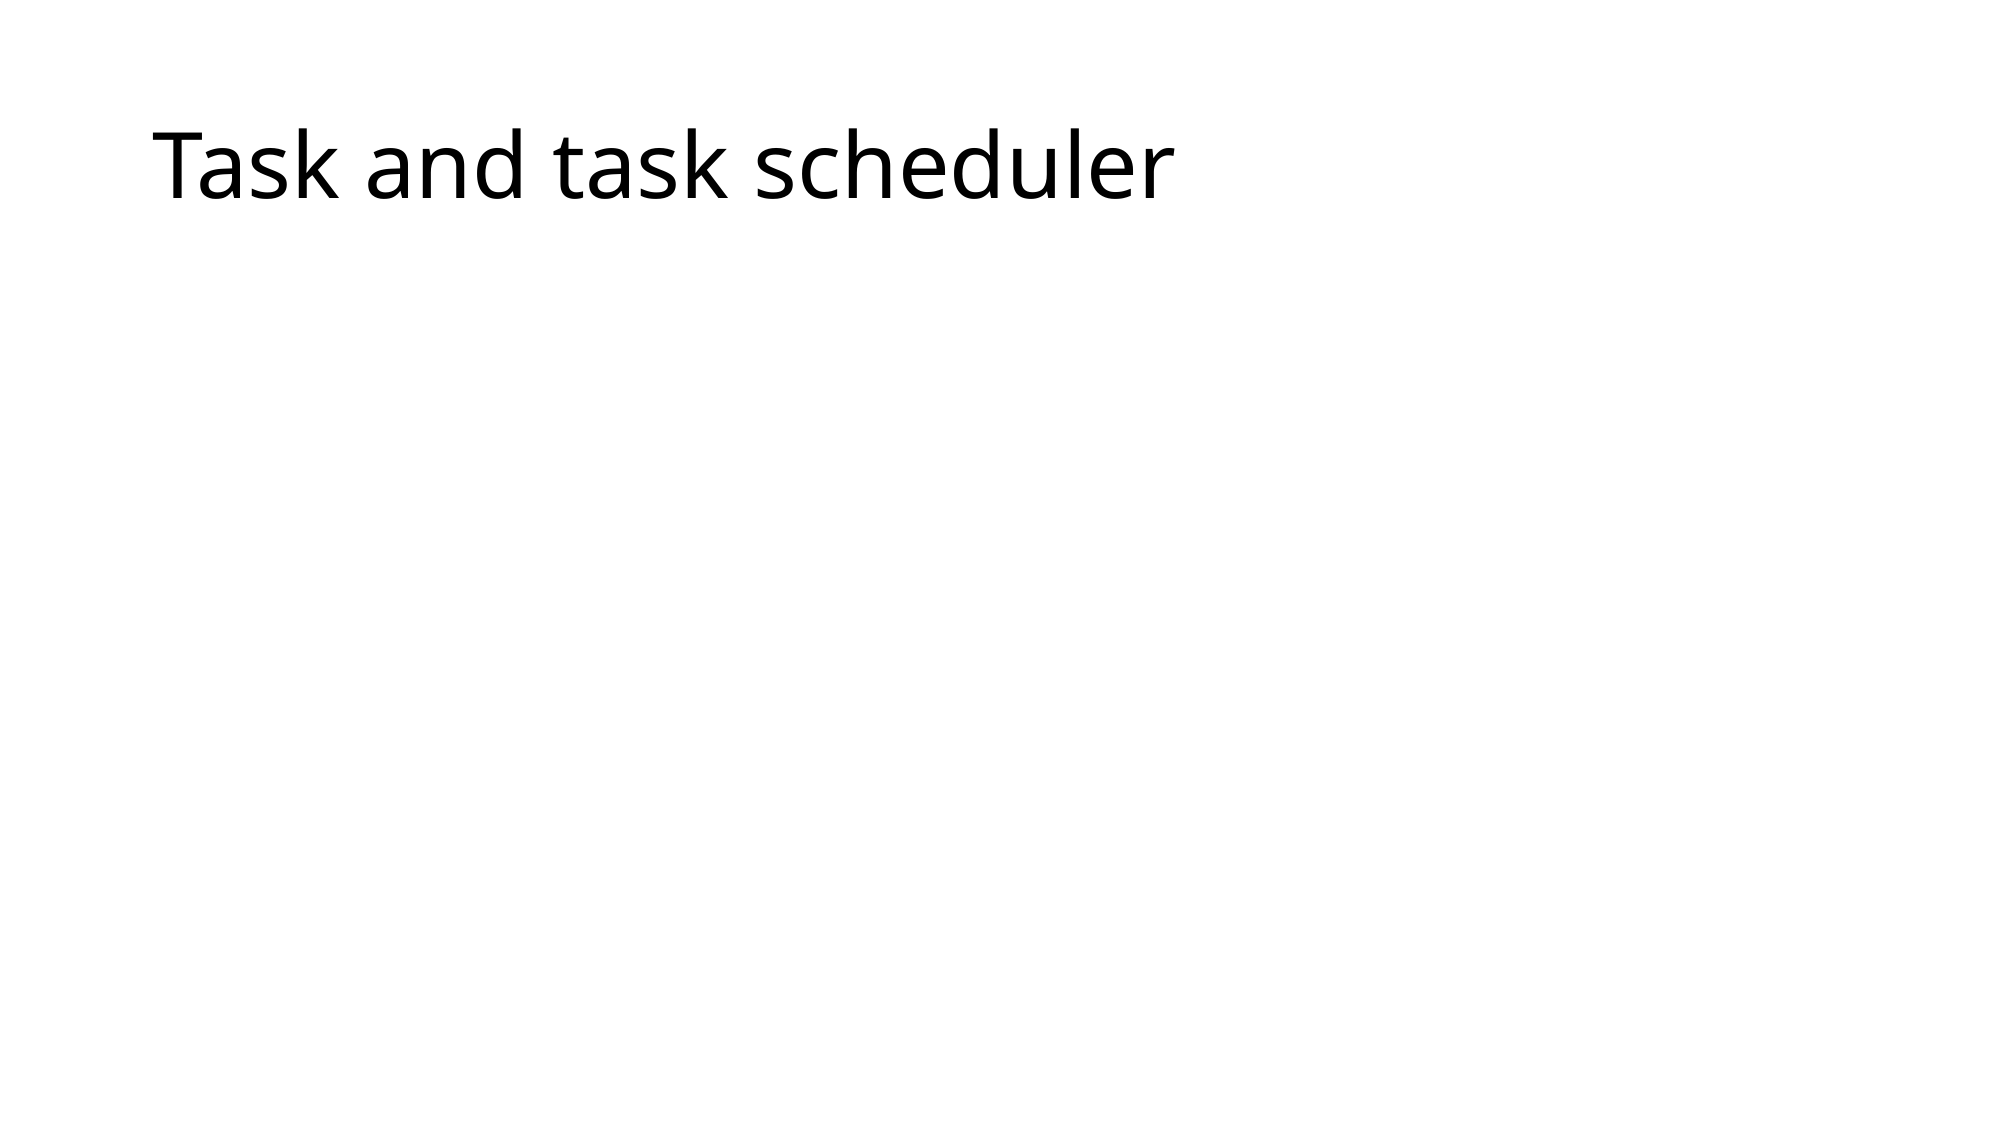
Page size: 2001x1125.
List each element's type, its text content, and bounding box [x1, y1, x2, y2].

title Task and task scheduler [137, 59, 1863, 278]
